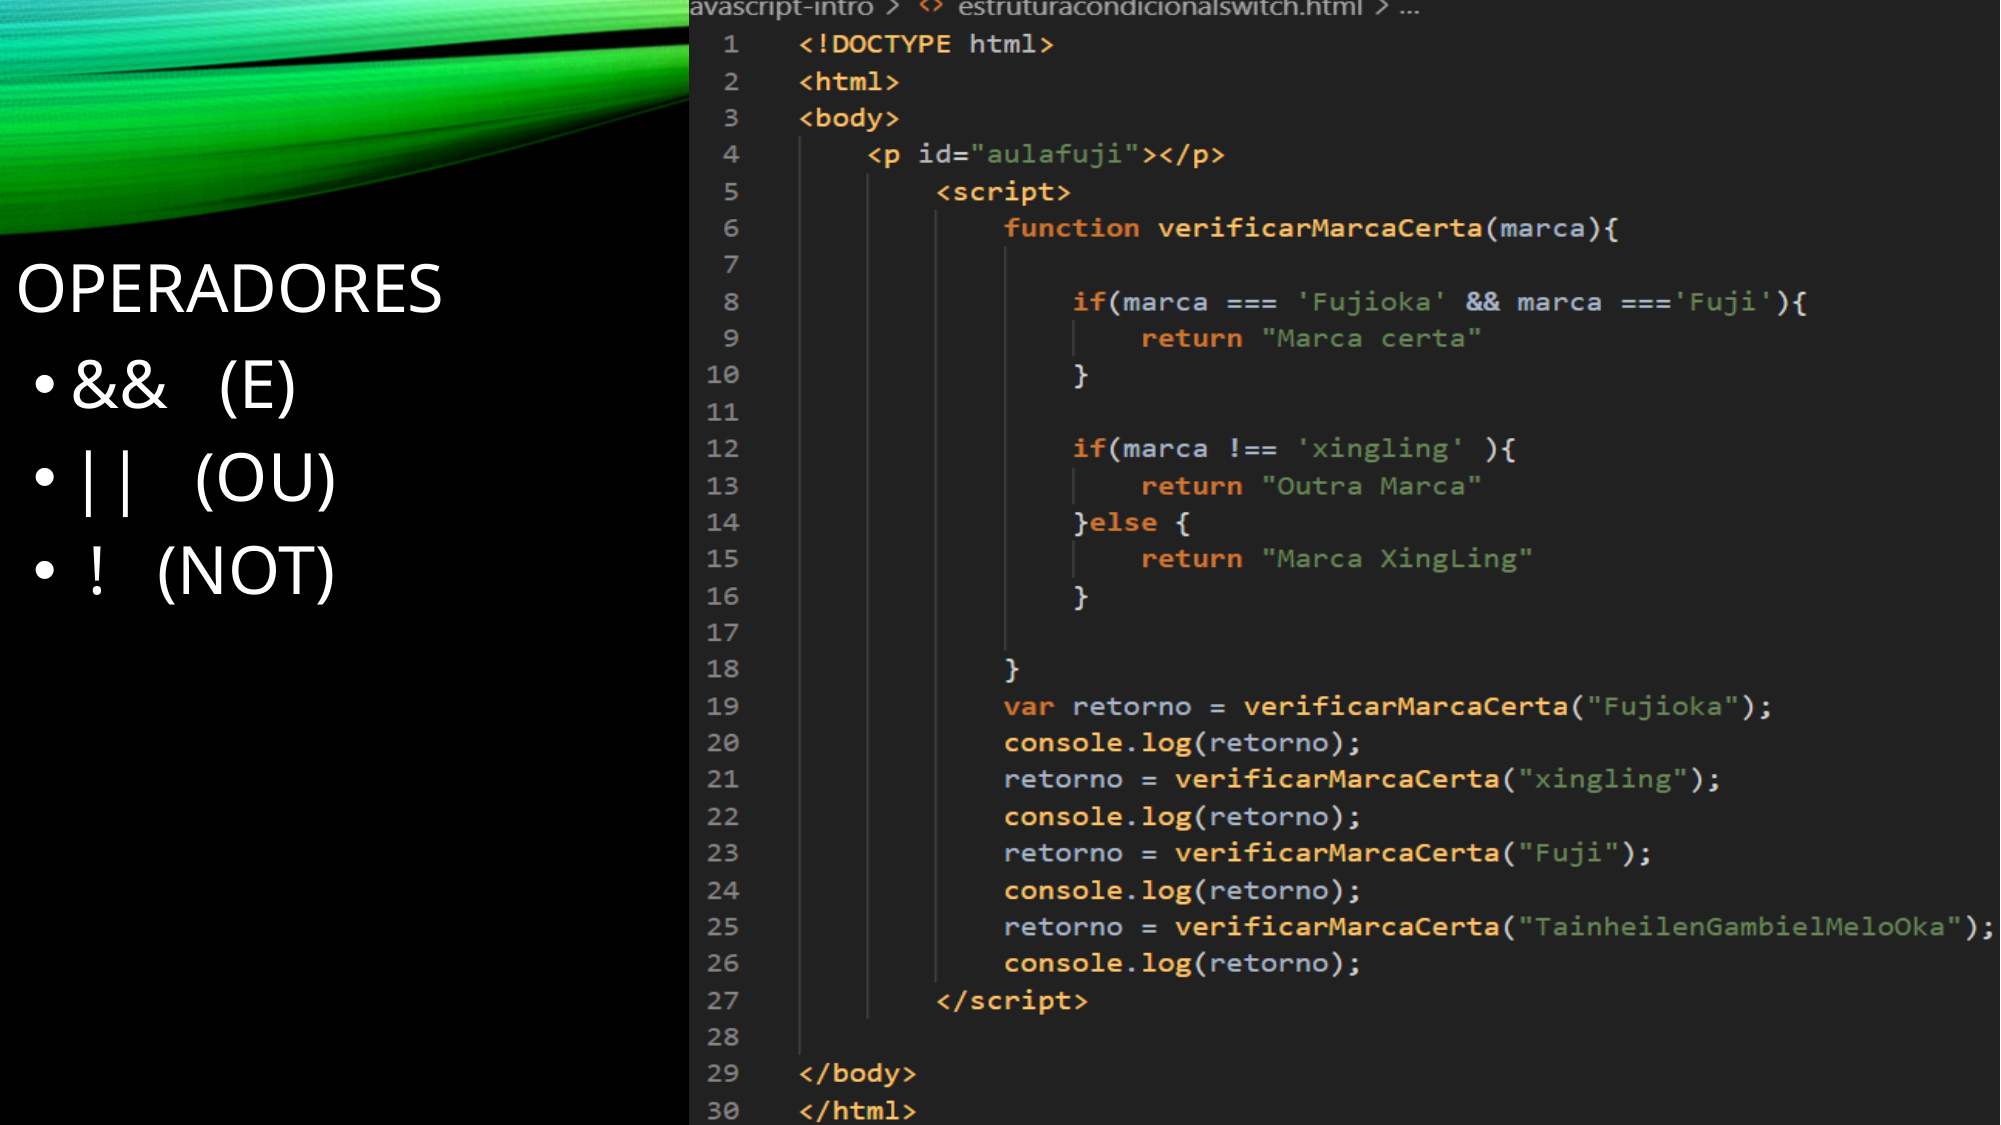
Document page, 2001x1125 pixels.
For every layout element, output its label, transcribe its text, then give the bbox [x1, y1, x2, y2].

picture [0, 0, 2000, 1125]
list && (E) || (OU) ! (NOT) [18, 343, 671, 976]
title Operadores [0, 236, 653, 335]
